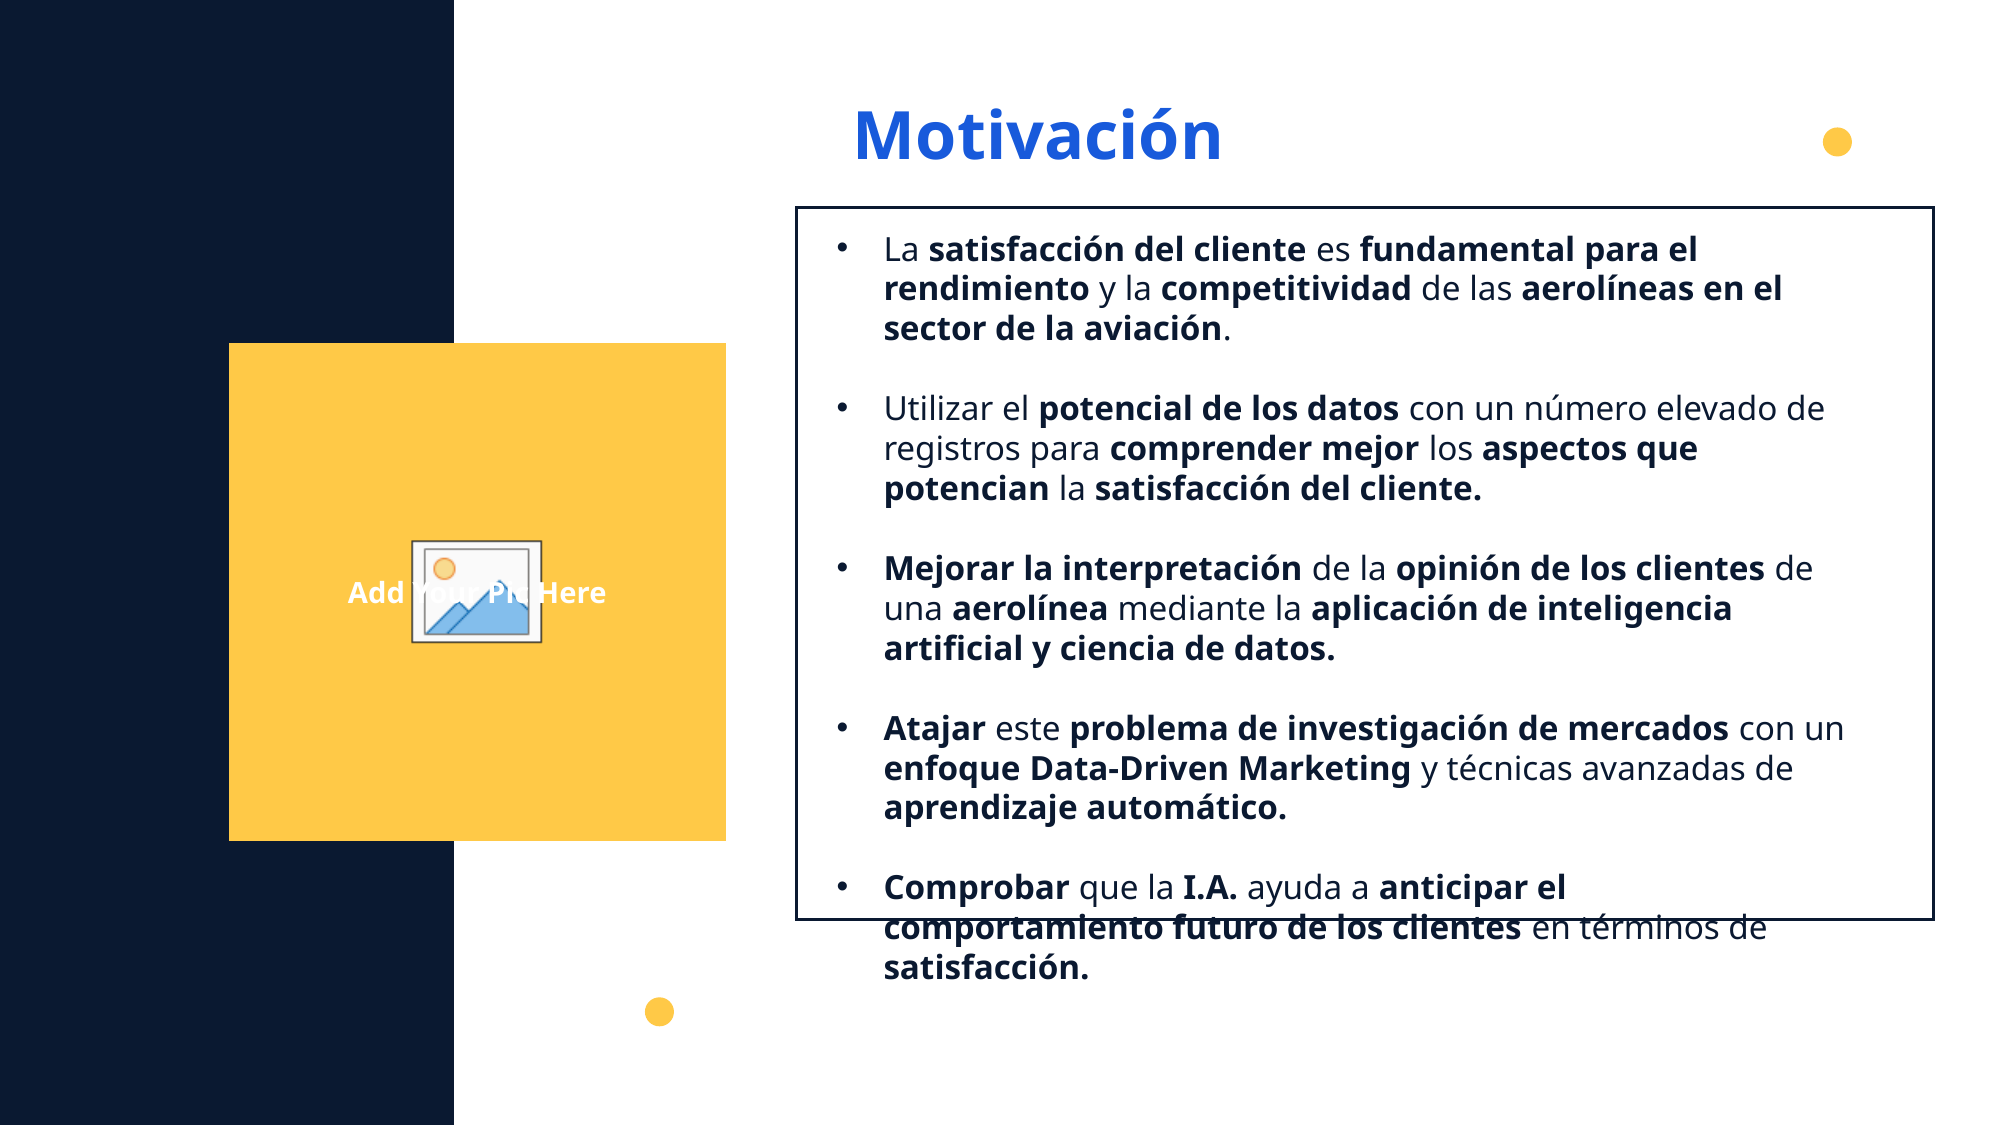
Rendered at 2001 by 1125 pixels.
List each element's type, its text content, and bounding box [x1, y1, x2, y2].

picture [228, 342, 727, 842]
text_box [644, 997, 674, 1027]
text_box La satisfacción del cliente es fundamental para el rendimiento y la competitividad de las aerolíneas en el sector de la aviación. Utilizar el potencial de los datos con un número elevado de registros para comprender mejor los aspectos que potencian la satisfacción del cliente. Mejorar la interpretación de la opinión de los clientes de una aerolínea mediante la aplicación de inteligencia artificial y ciencia de datos. Atajar este problema de investigación de mercados con un enfoque Data-Driven Marketing y técnicas avanzadas de aprendizaje automático. Comprobar que la I.A. ayuda a anticipar el comportamiento futuro de los clientes en términos de satisfacción. [821, 220, 1866, 994]
text_box [796, 207, 1934, 920]
text_box [1822, 127, 1852, 157]
text_box [0, 0, 455, 1125]
text_box Motivación [838, 85, 1239, 180]
